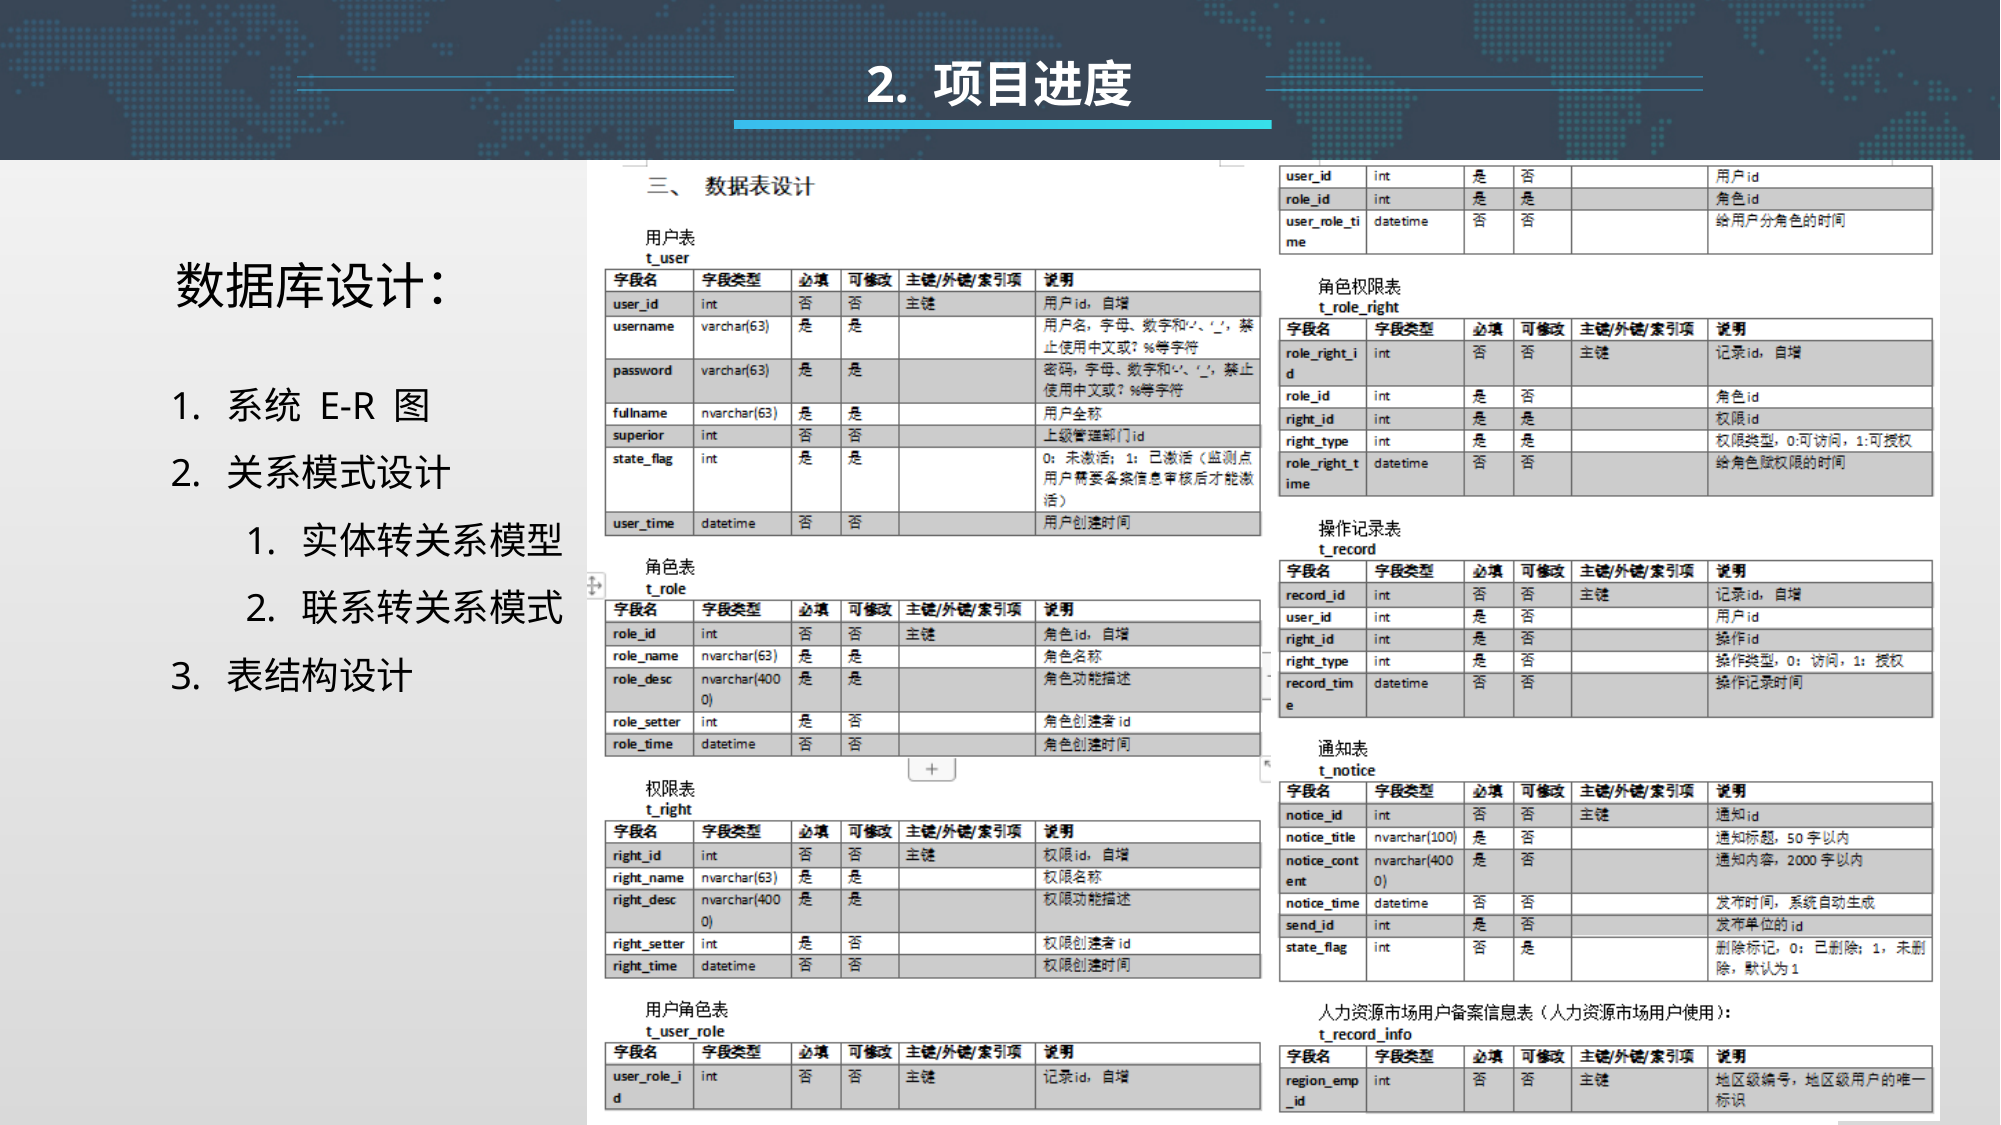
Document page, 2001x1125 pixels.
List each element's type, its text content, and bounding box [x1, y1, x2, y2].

text_box 数据库设计： [160, 246, 491, 322]
text_box [732, 119, 1274, 130]
text_box 2. 项目进度 [851, 45, 1149, 75]
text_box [296, 76, 1704, 91]
text_box 2. 项目进度 [851, 98, 1149, 119]
text_box 系统 E-R 图 关系模式设计 实体转关系模型 联系转关系模式 表结构设计 [155, 351, 582, 704]
picture [0, 0, 2000, 1125]
